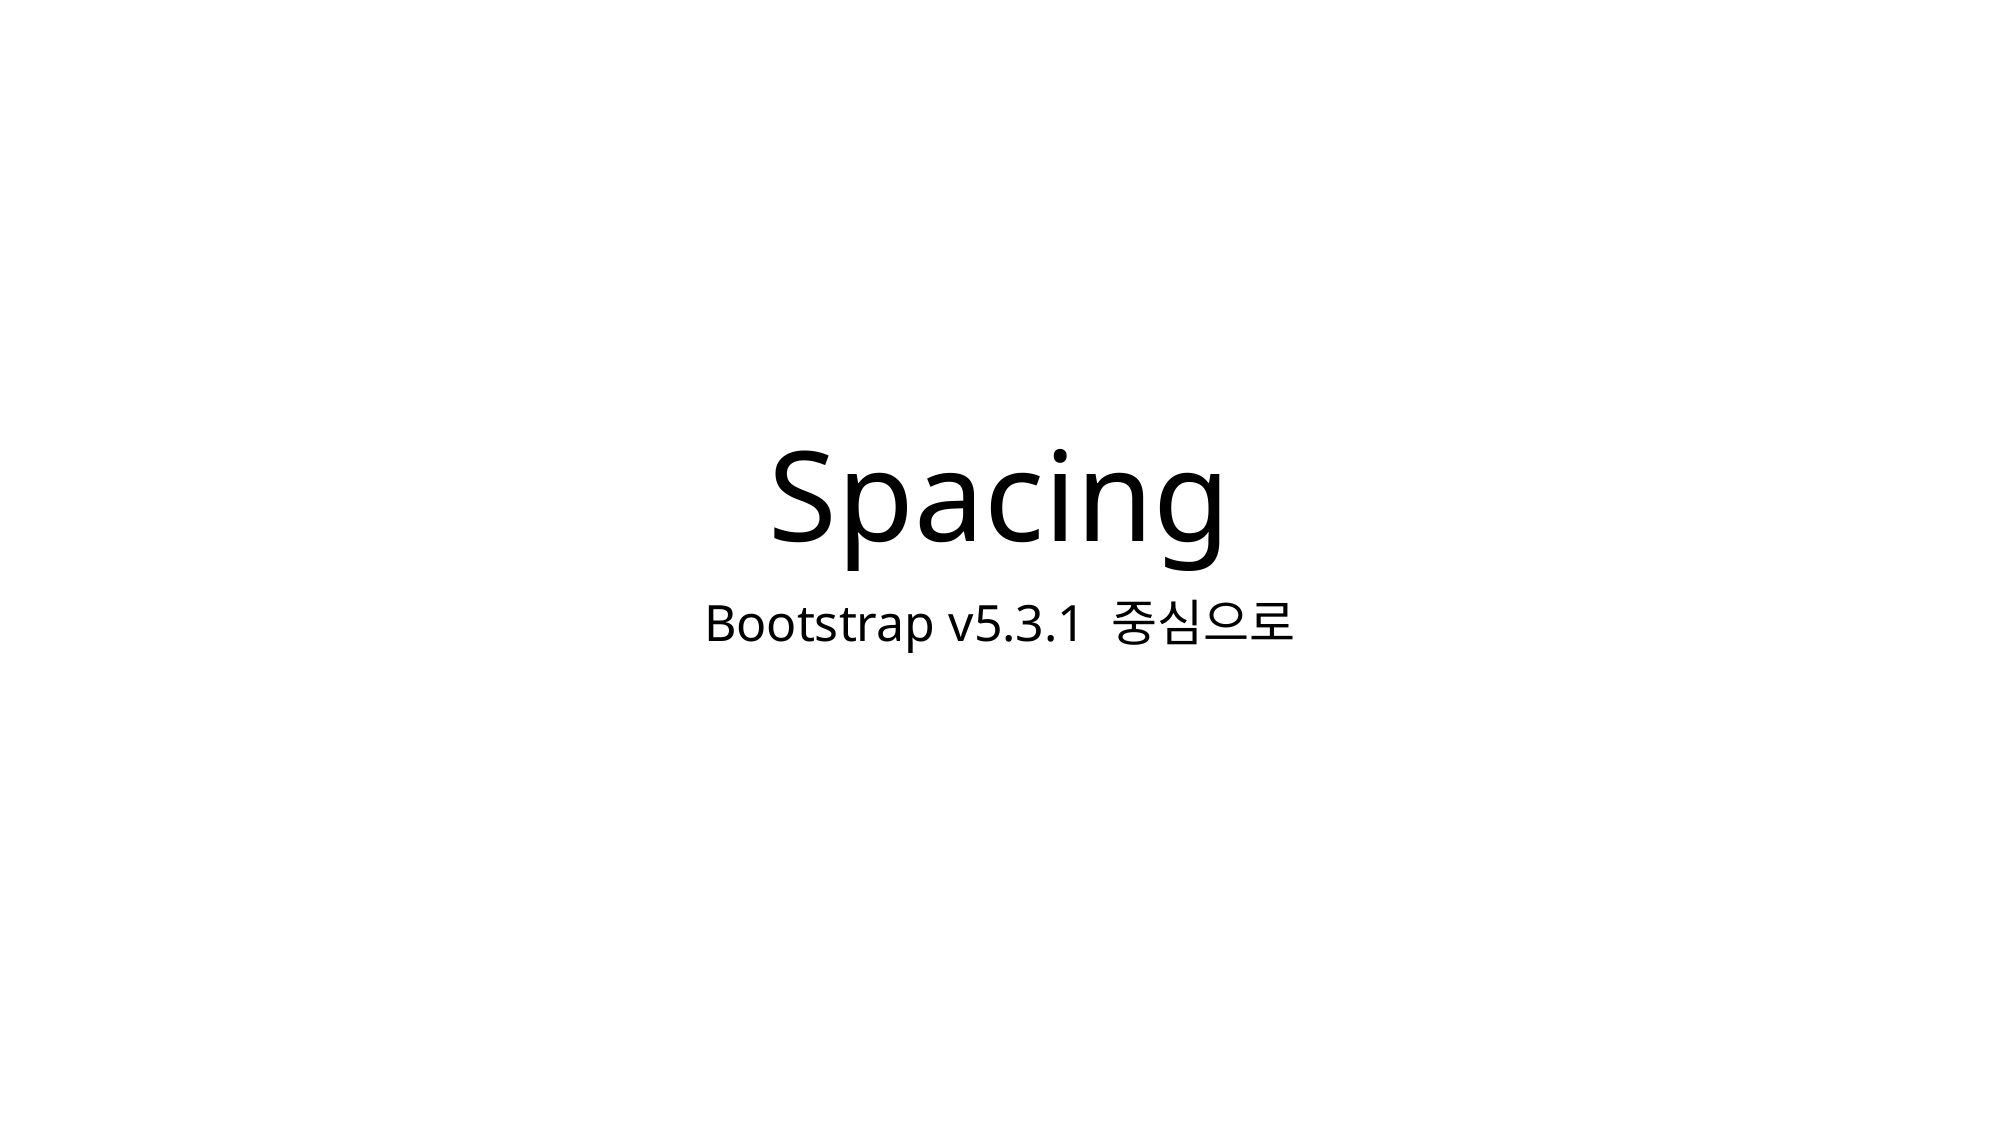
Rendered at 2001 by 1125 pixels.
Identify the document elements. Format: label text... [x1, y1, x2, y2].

title Spacing [249, 184, 1750, 576]
subtitle Bootstrap v5.3.1 중심으로 [249, 590, 1750, 863]
